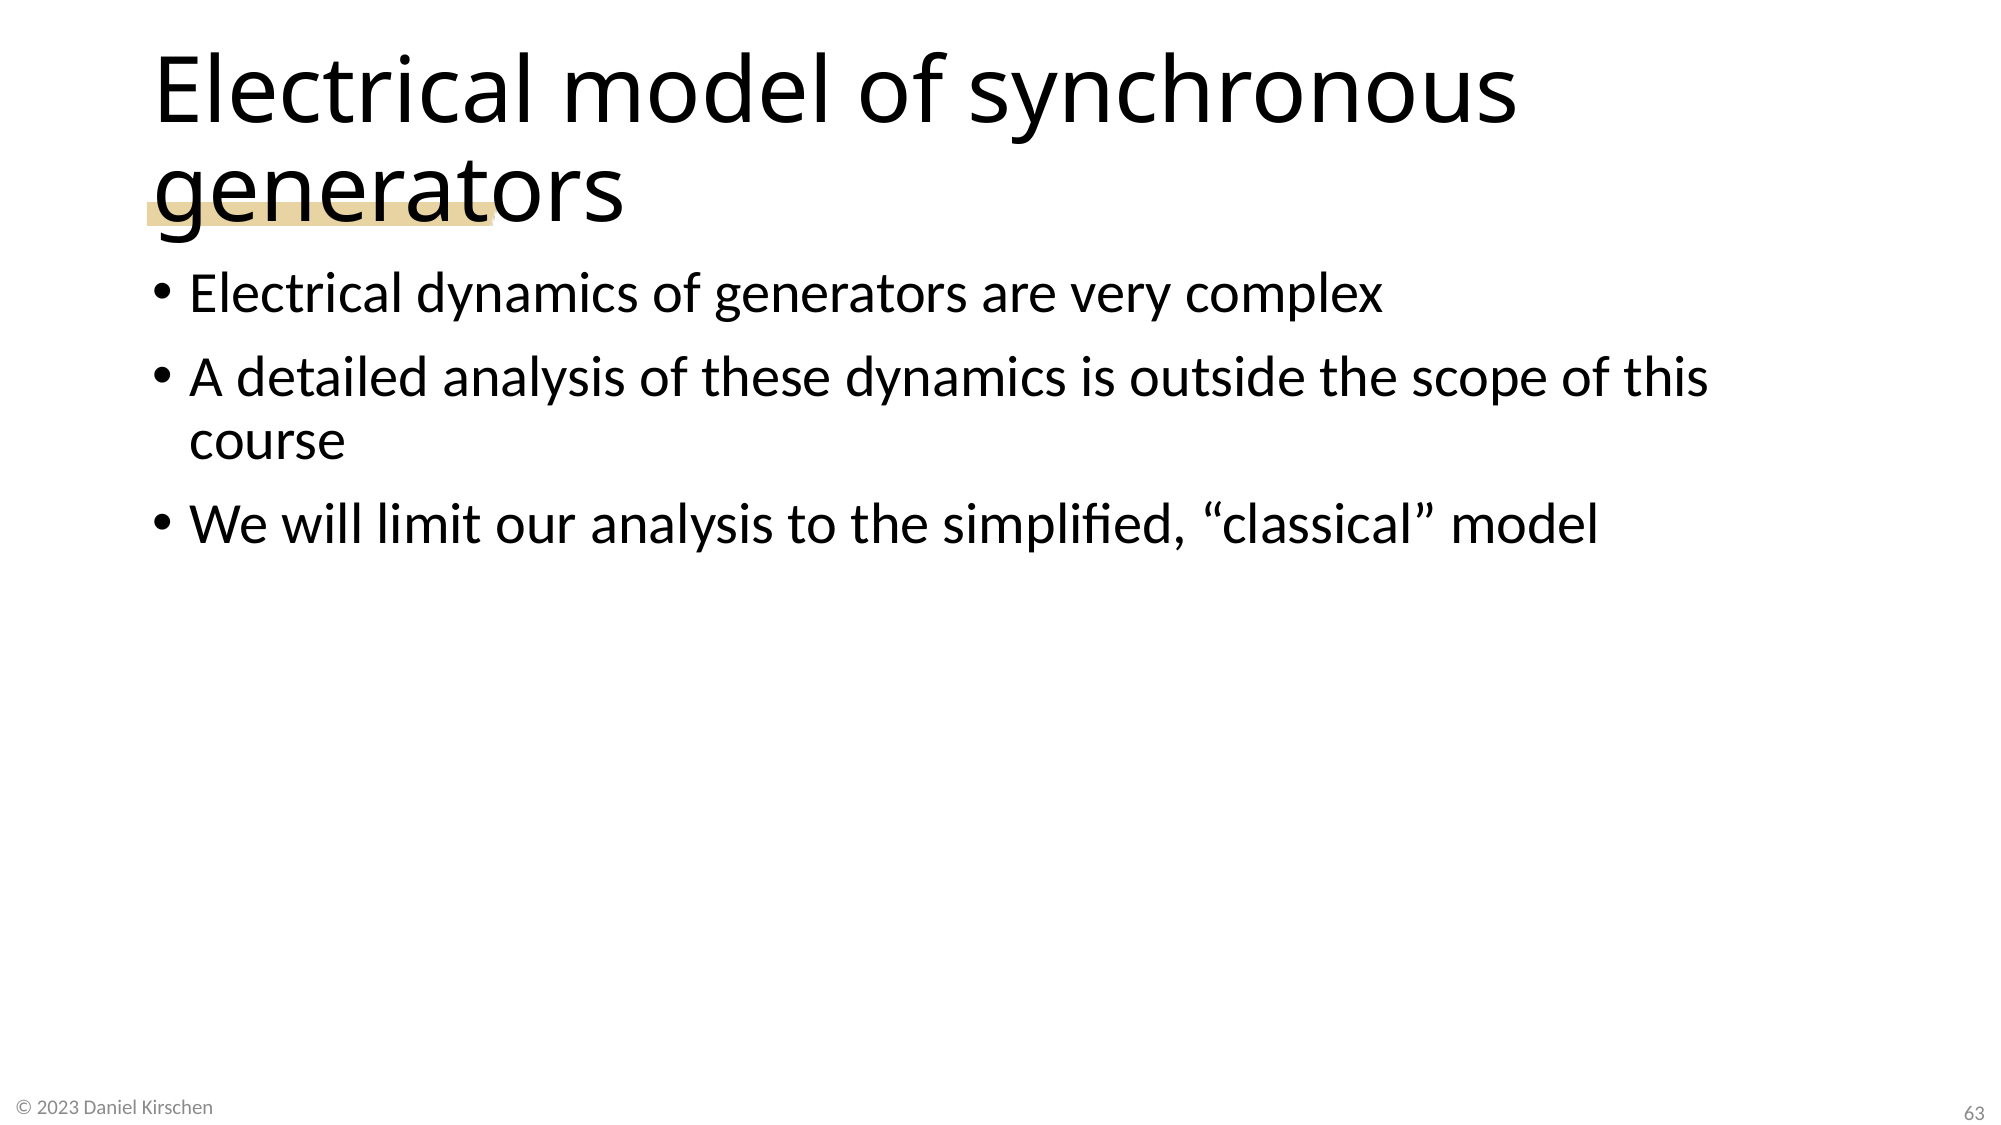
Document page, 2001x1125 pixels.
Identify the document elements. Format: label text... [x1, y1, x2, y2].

slide_number © 2023 Daniel Kirschen [0, 1080, 517, 1125]
list Electrical dynamics of generators are very complex A detailed analysis of these dynamics is outside the scope of this course We will limit our analysis to the simplified, “classical” model [137, 255, 1863, 1014]
slide_number 63 [1550, 1088, 2000, 1125]
title Electrical model of synchronous generators [137, 59, 1863, 226]
